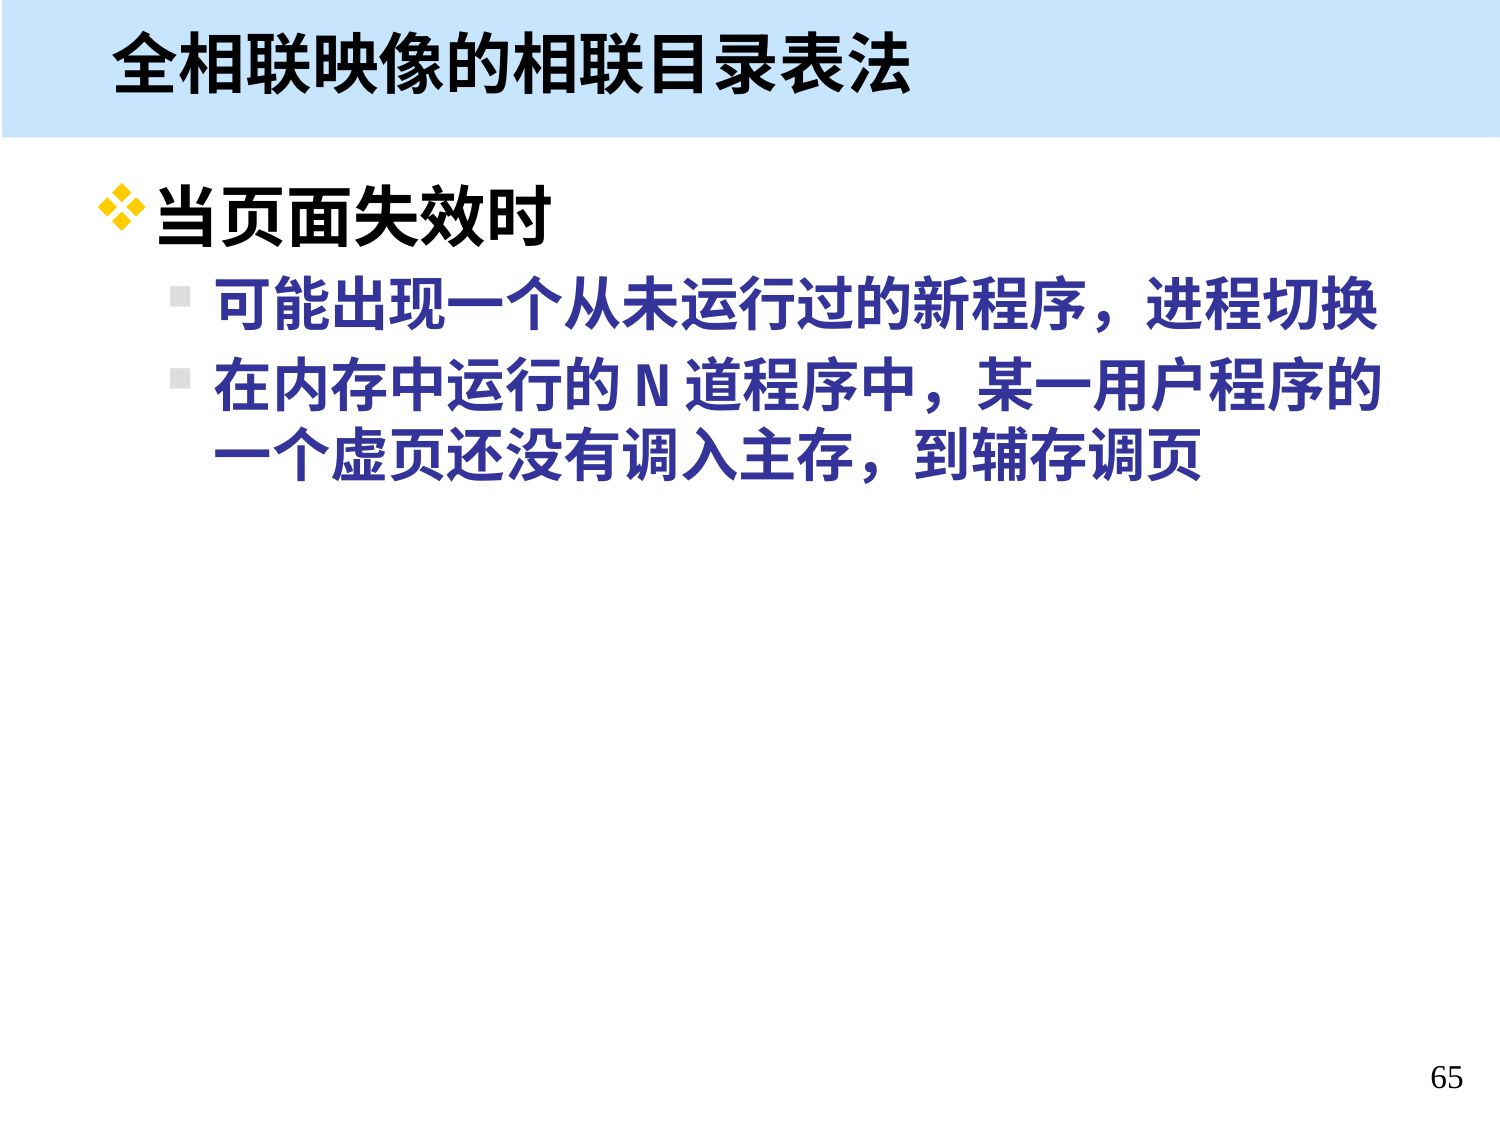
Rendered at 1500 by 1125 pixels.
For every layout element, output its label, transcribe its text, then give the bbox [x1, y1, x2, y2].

list 当页面失效时 可能出现一个从未运行过的新程序，进程切换 在内存中运行的N道程序中，某一用户程序的一个虚页还没有调入主存，到辅存调页 [76, 167, 1428, 981]
title 全相联映像的相联目录表法 [96, 11, 1385, 112]
